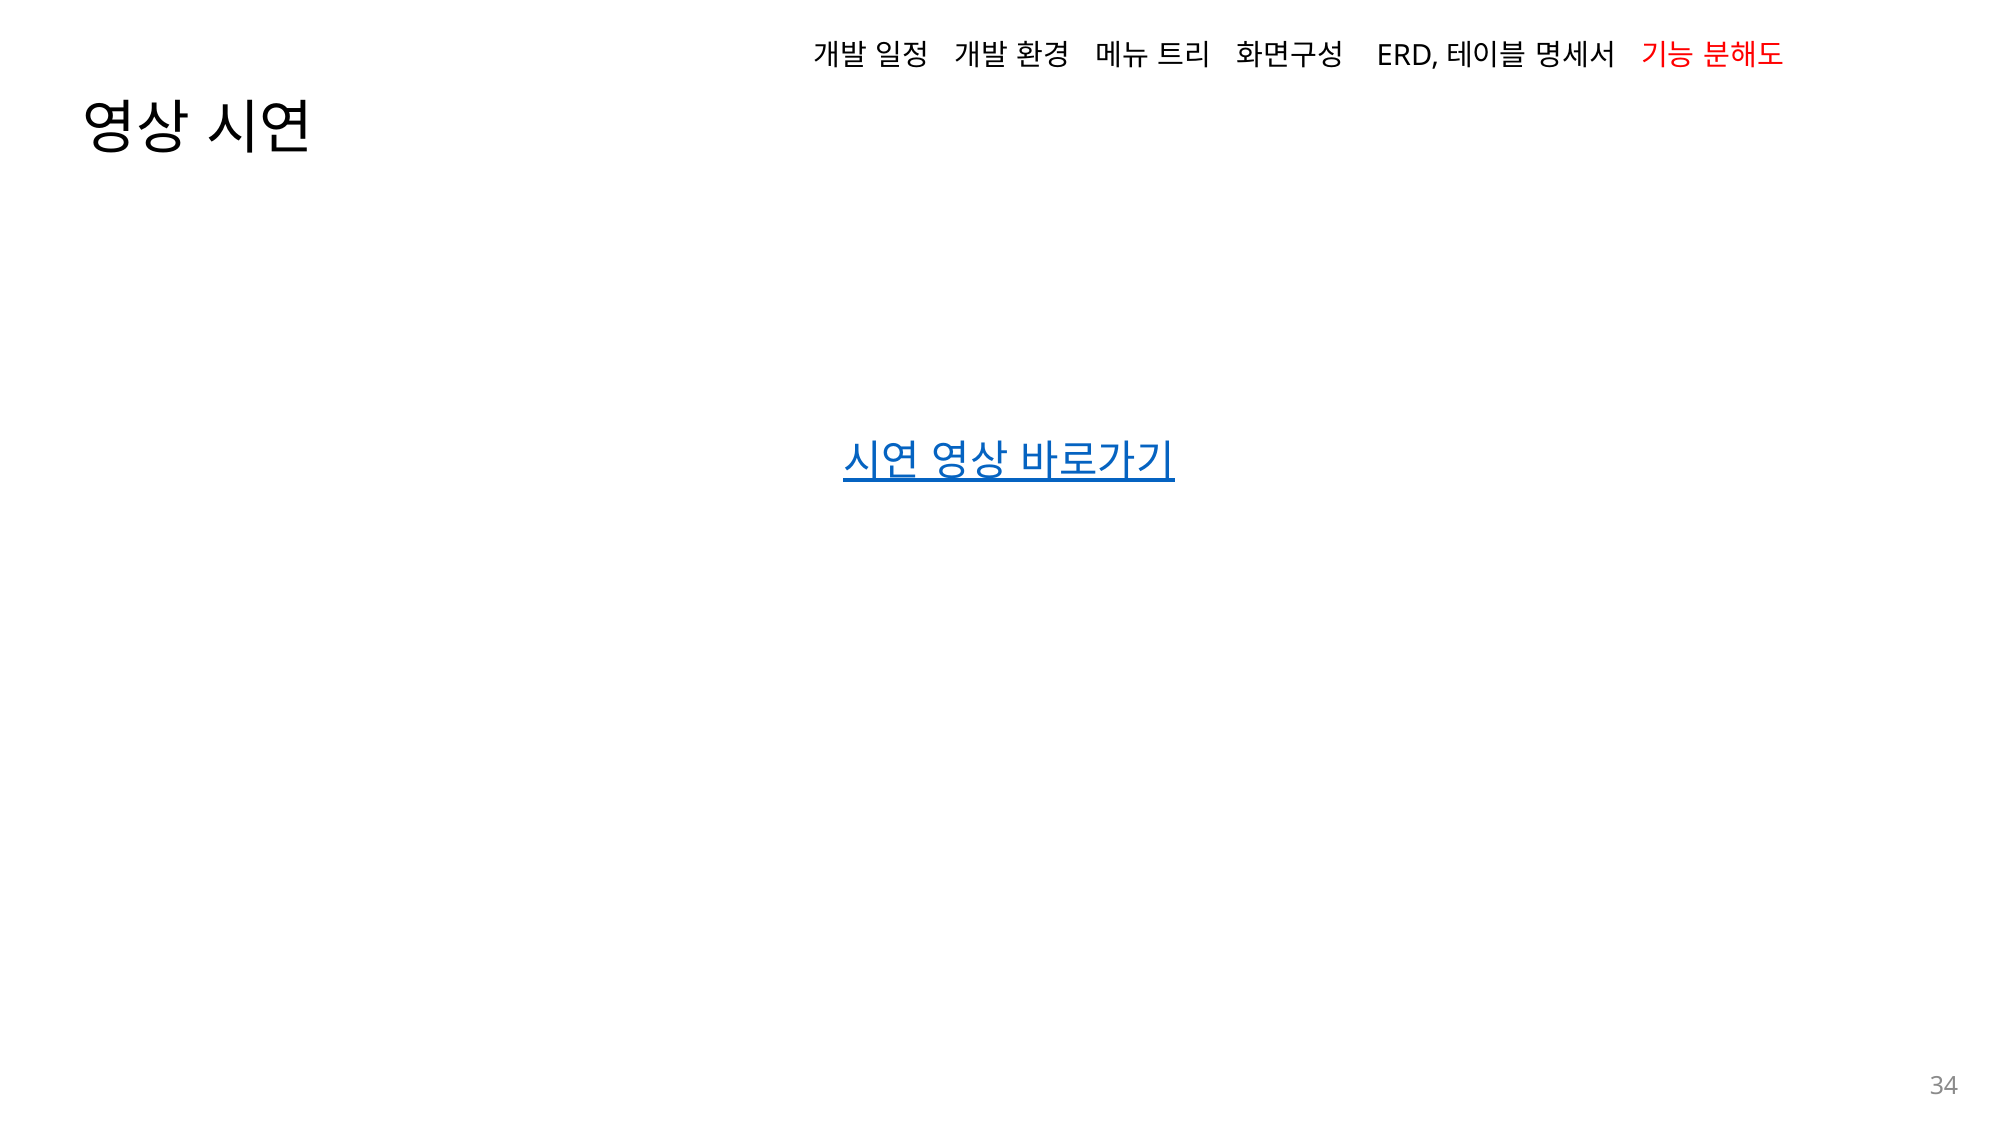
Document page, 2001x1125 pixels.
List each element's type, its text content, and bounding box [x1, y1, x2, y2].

text_box 개발 일정 개발 환경 메뉴 트리 화면구성 ERD,테이블 명세서 기능 분해도 [799, 28, 1918, 79]
slide_number 34 [1523, 1056, 1974, 1117]
list 영상 시연 시연 영상 바로가기 [67, 0, 1950, 977]
